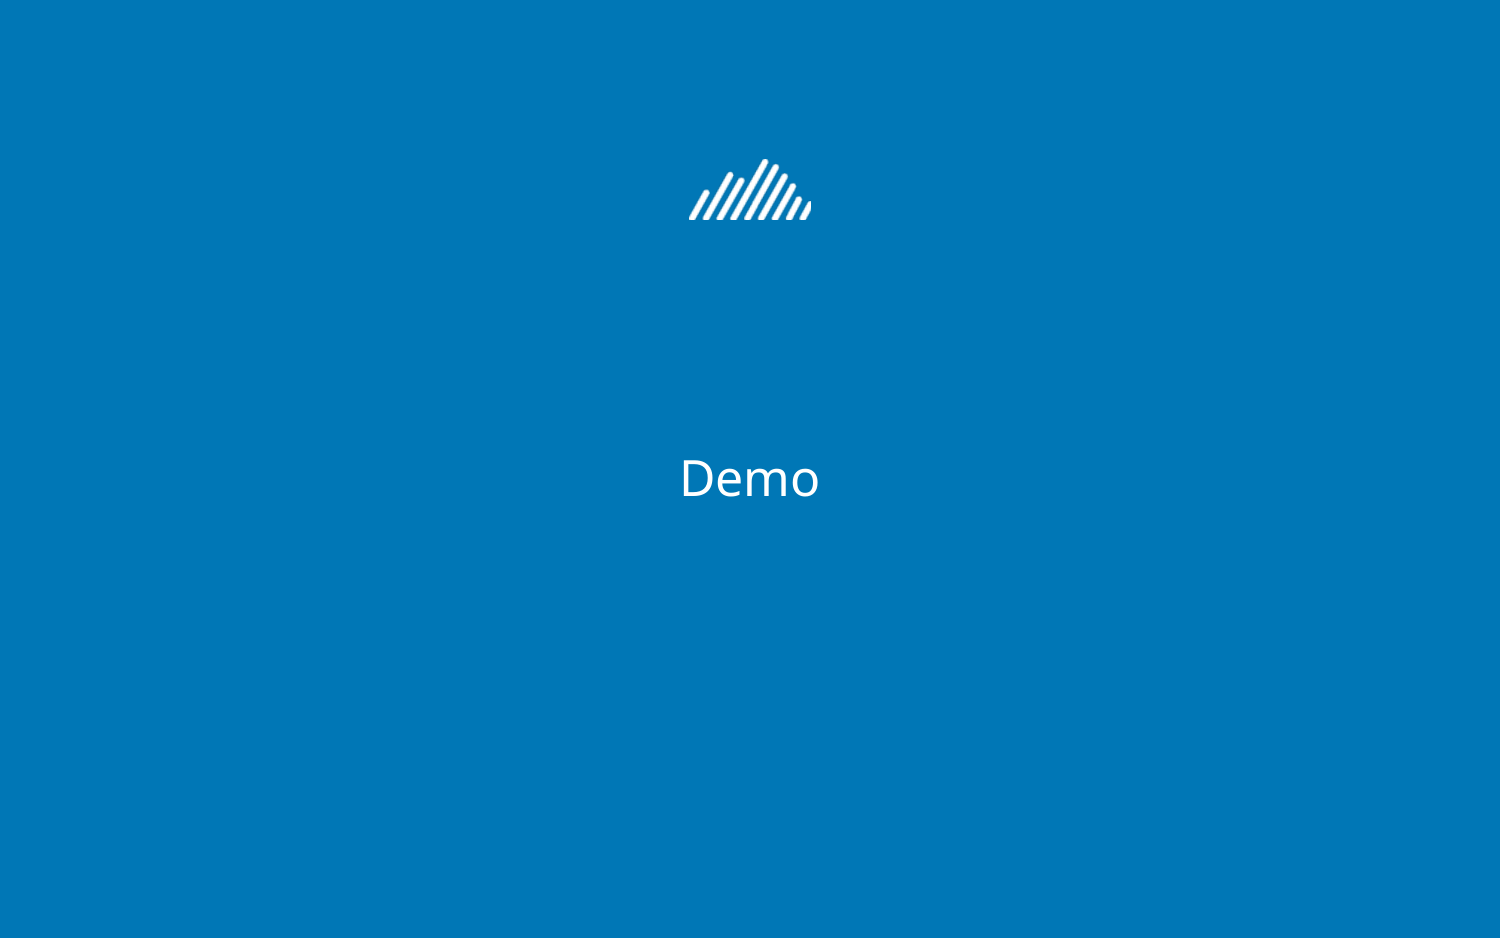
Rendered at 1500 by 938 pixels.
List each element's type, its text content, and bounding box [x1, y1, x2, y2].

title Demo [172, 233, 1328, 704]
